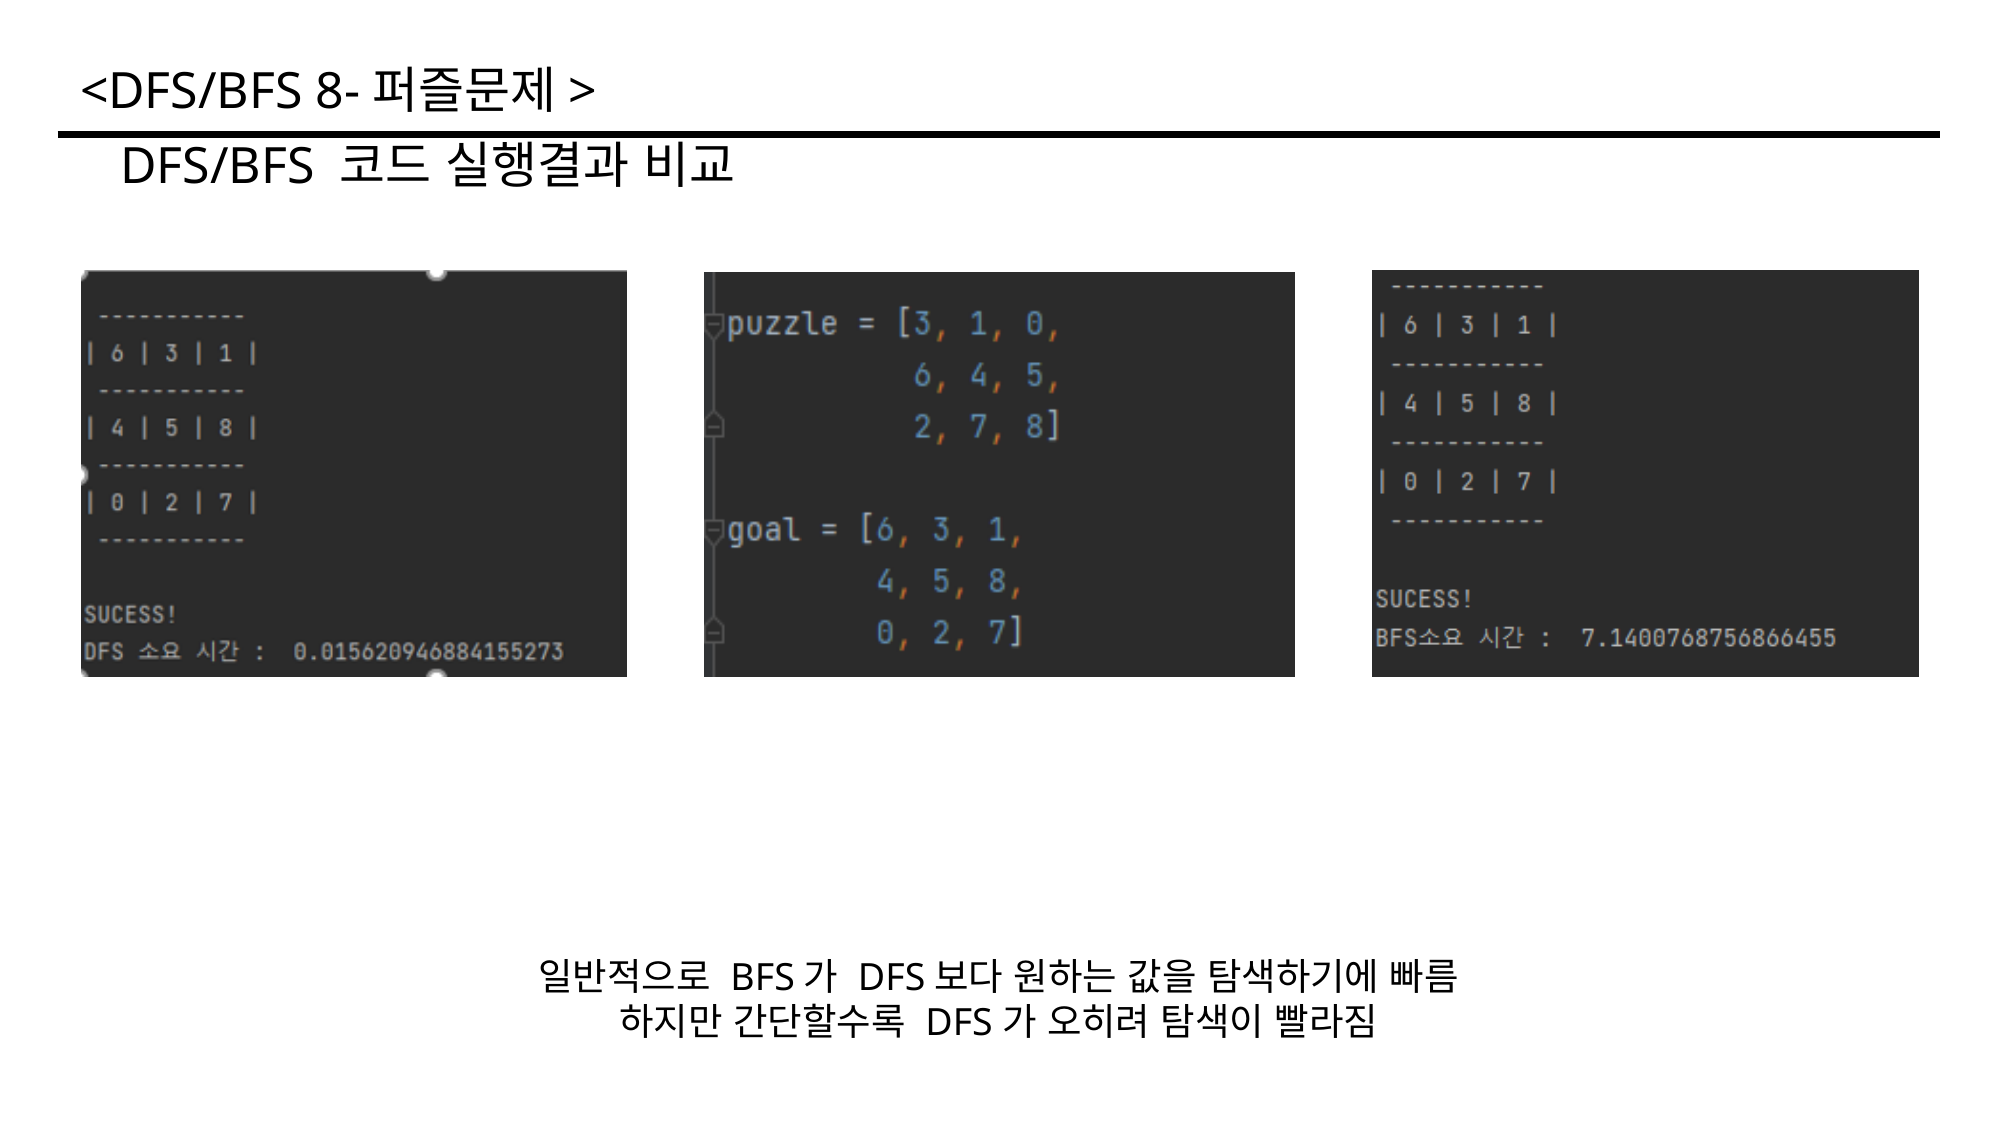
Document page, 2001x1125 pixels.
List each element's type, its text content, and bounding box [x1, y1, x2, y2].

picture [1372, 270, 1919, 677]
picture [704, 272, 1295, 677]
text_box 일반적으로 BFS가 DFS보다 원하는 값을 탐색하기에 빠름 하지만 간단할수록 DFS가 오히려 탐색이 빨라짐 [416, 945, 1582, 1050]
text_box <DFS/BFS 8-퍼즐문제> [0, 50, 677, 126]
picture [81, 270, 627, 677]
text_box DFS/BFS 코드 실행결과 비교 [105, 126, 800, 134]
text_box DFS/BFS 코드 실행결과 비교 [105, 135, 800, 202]
